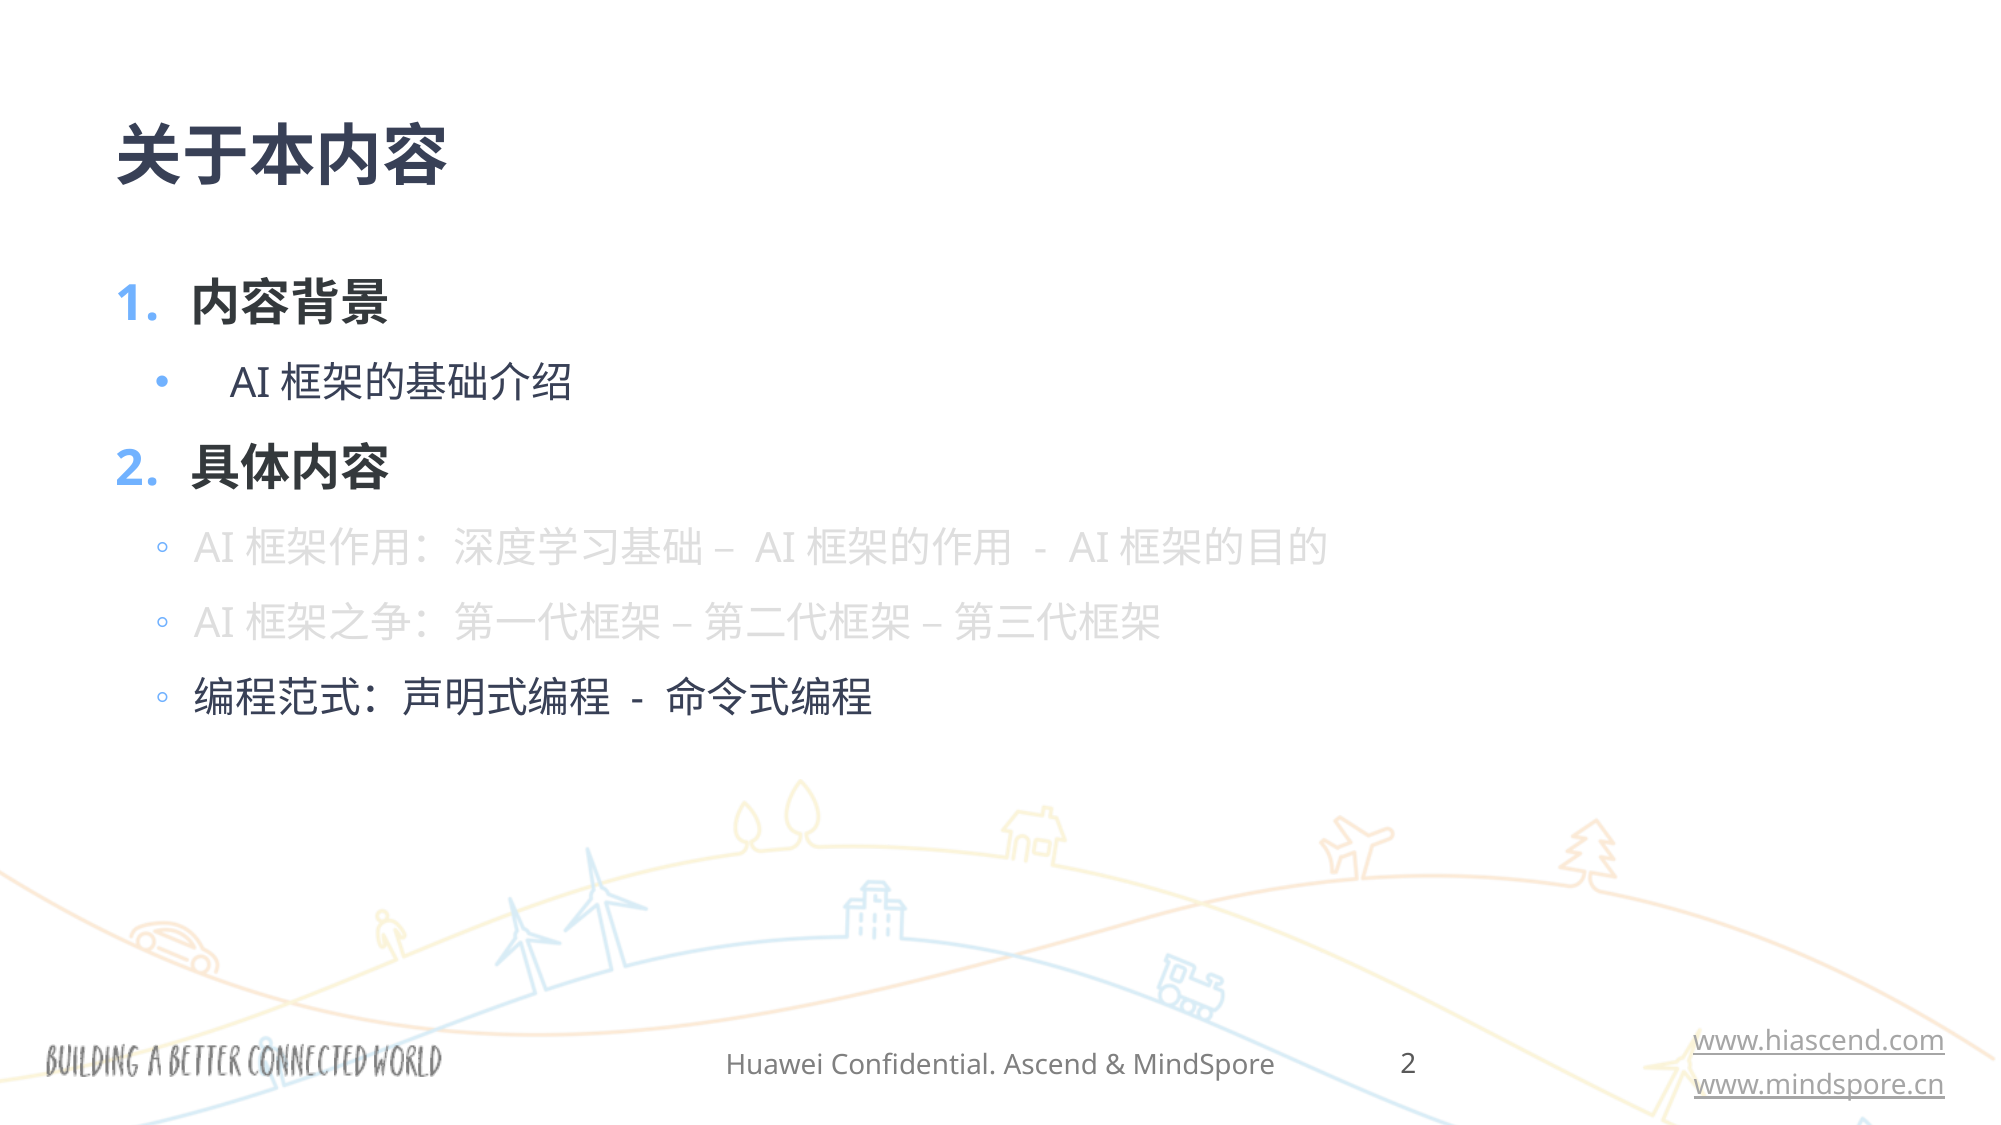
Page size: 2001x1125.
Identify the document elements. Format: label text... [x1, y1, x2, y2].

text_box 关于本内容 [101, 105, 1900, 203]
picture [23, 1023, 468, 1105]
text_box 内容背景 AI框架的基础介绍 具体内容 AI框架作用：深度学习基础 – AI框架的作用 - AI框架的目的 AI框架之争：第一代框架 – 第二代框架 – 第三代框架 编程范式：声明式编程 - 命令式编程 [101, 233, 1900, 976]
